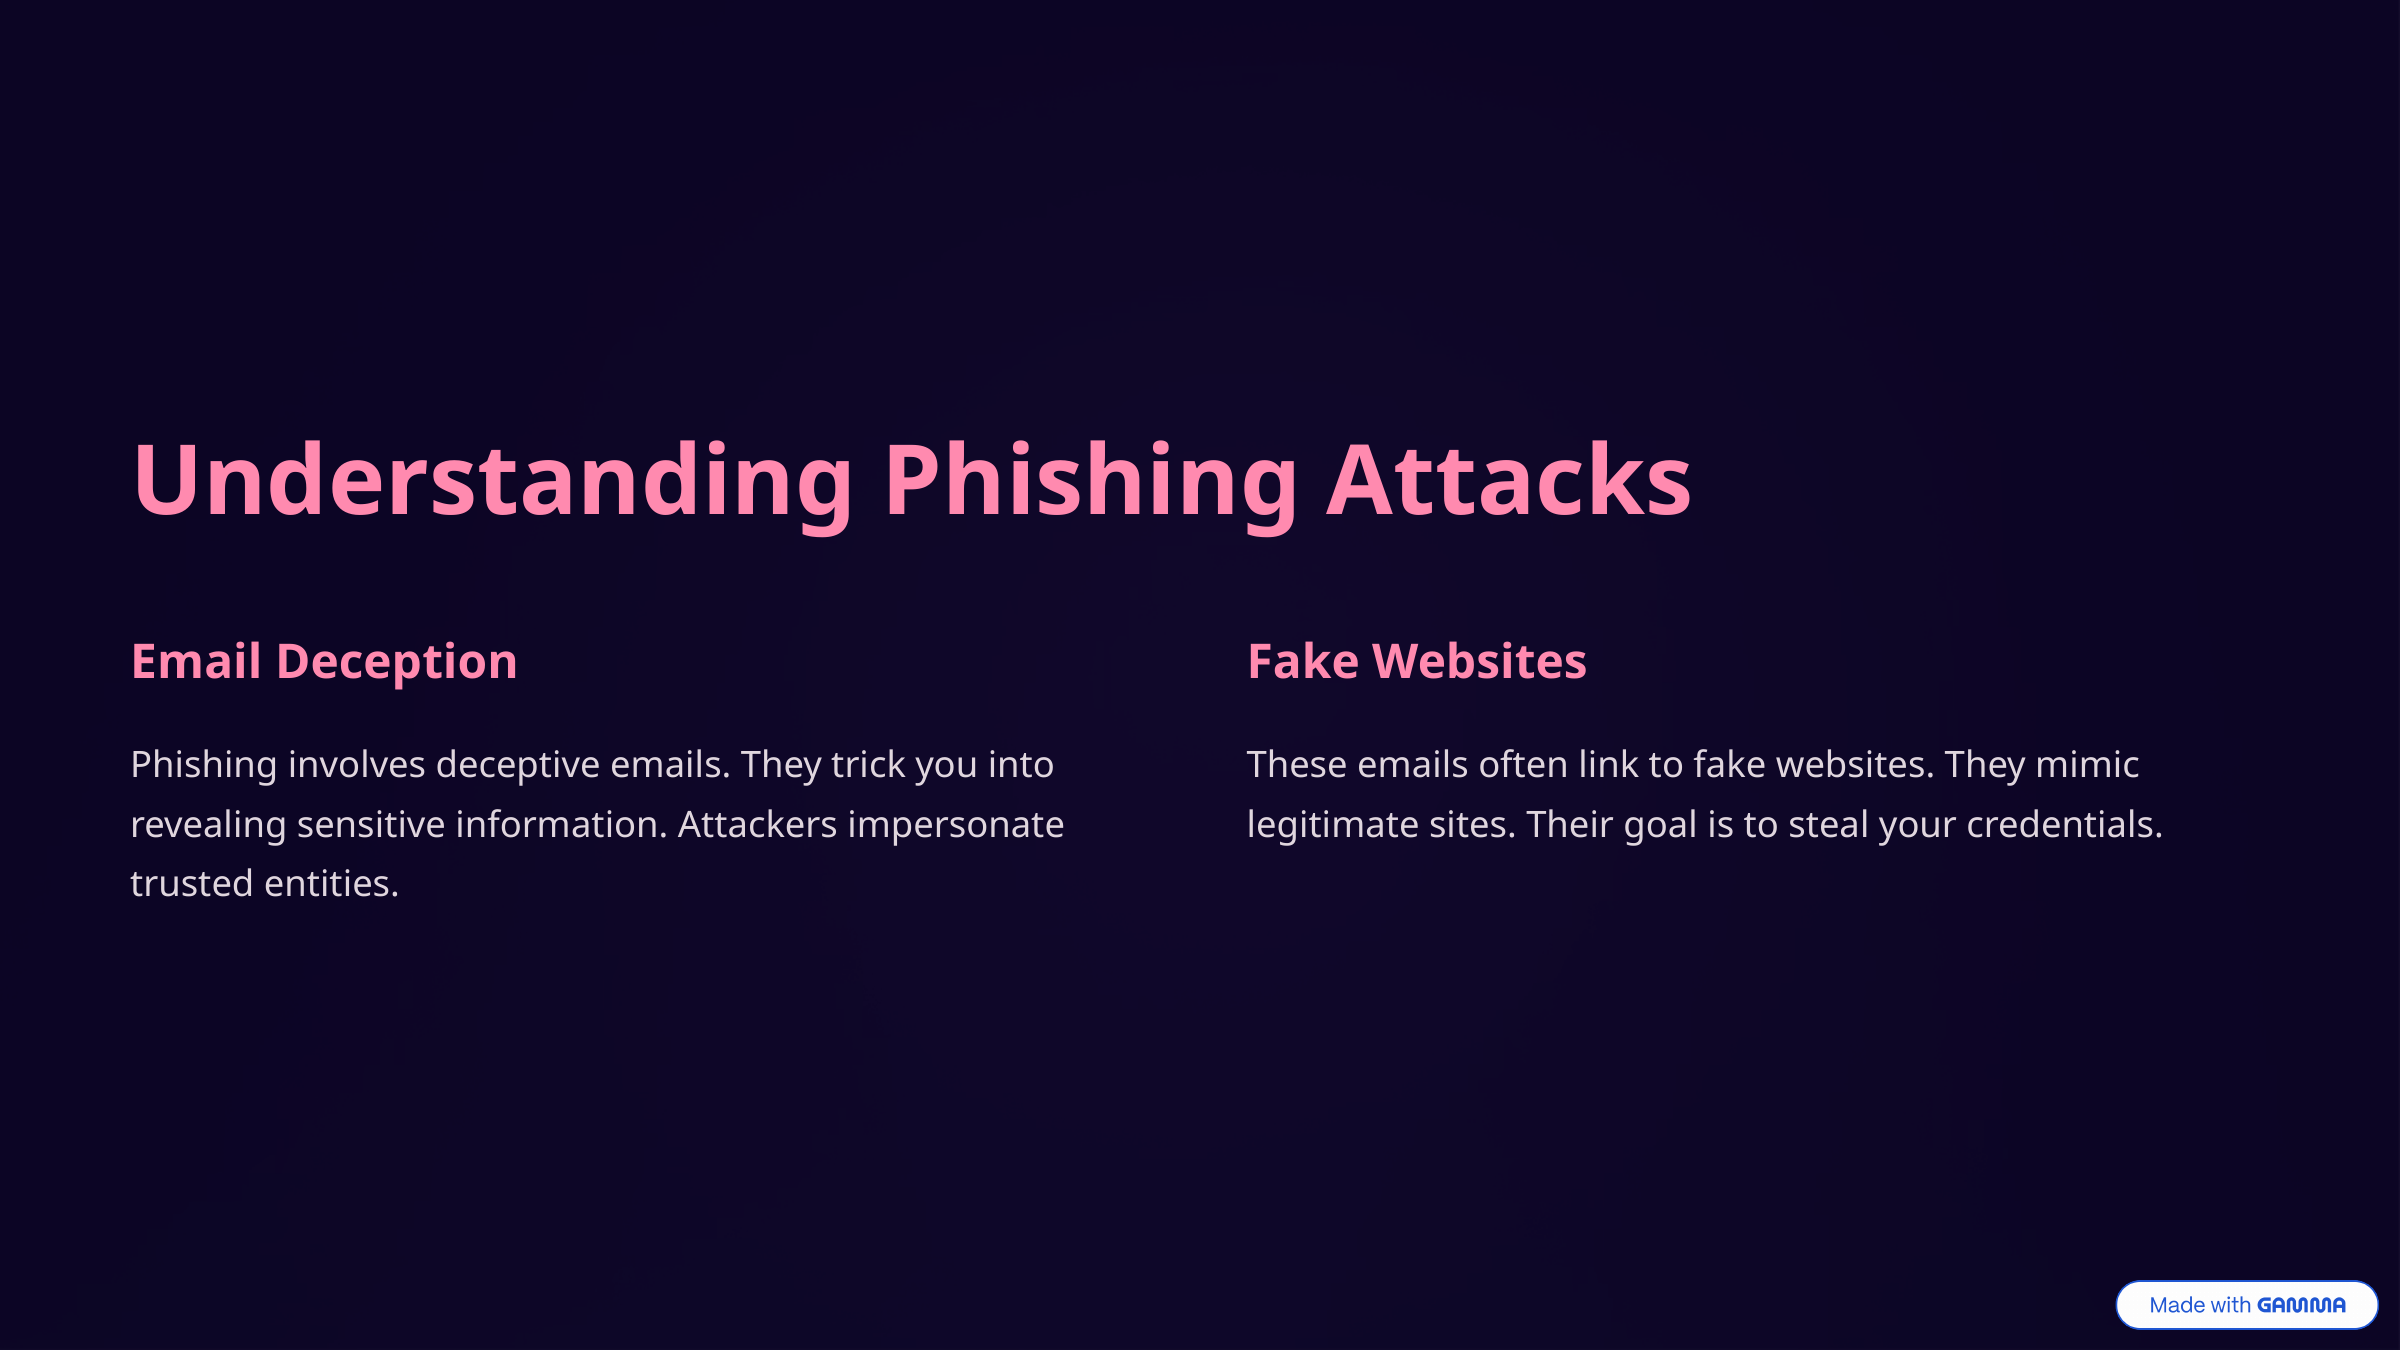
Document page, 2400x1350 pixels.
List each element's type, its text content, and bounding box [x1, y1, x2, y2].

text_box These emails often link to fake websites. They mimic legitimate sites. Their goal is to steal your credentials. [1246, 725, 2271, 845]
picture [2106, 1271, 2389, 1339]
text_box Email Deception [130, 627, 619, 689]
text_box Phishing involves deceptive emails. They trick you into revealing sensitive information. Attackers impersonate trusted entities. [130, 725, 1155, 905]
text_box Understanding Phishing Attacks [130, 412, 1586, 535]
text_box Fake Websites [1246, 627, 1735, 689]
